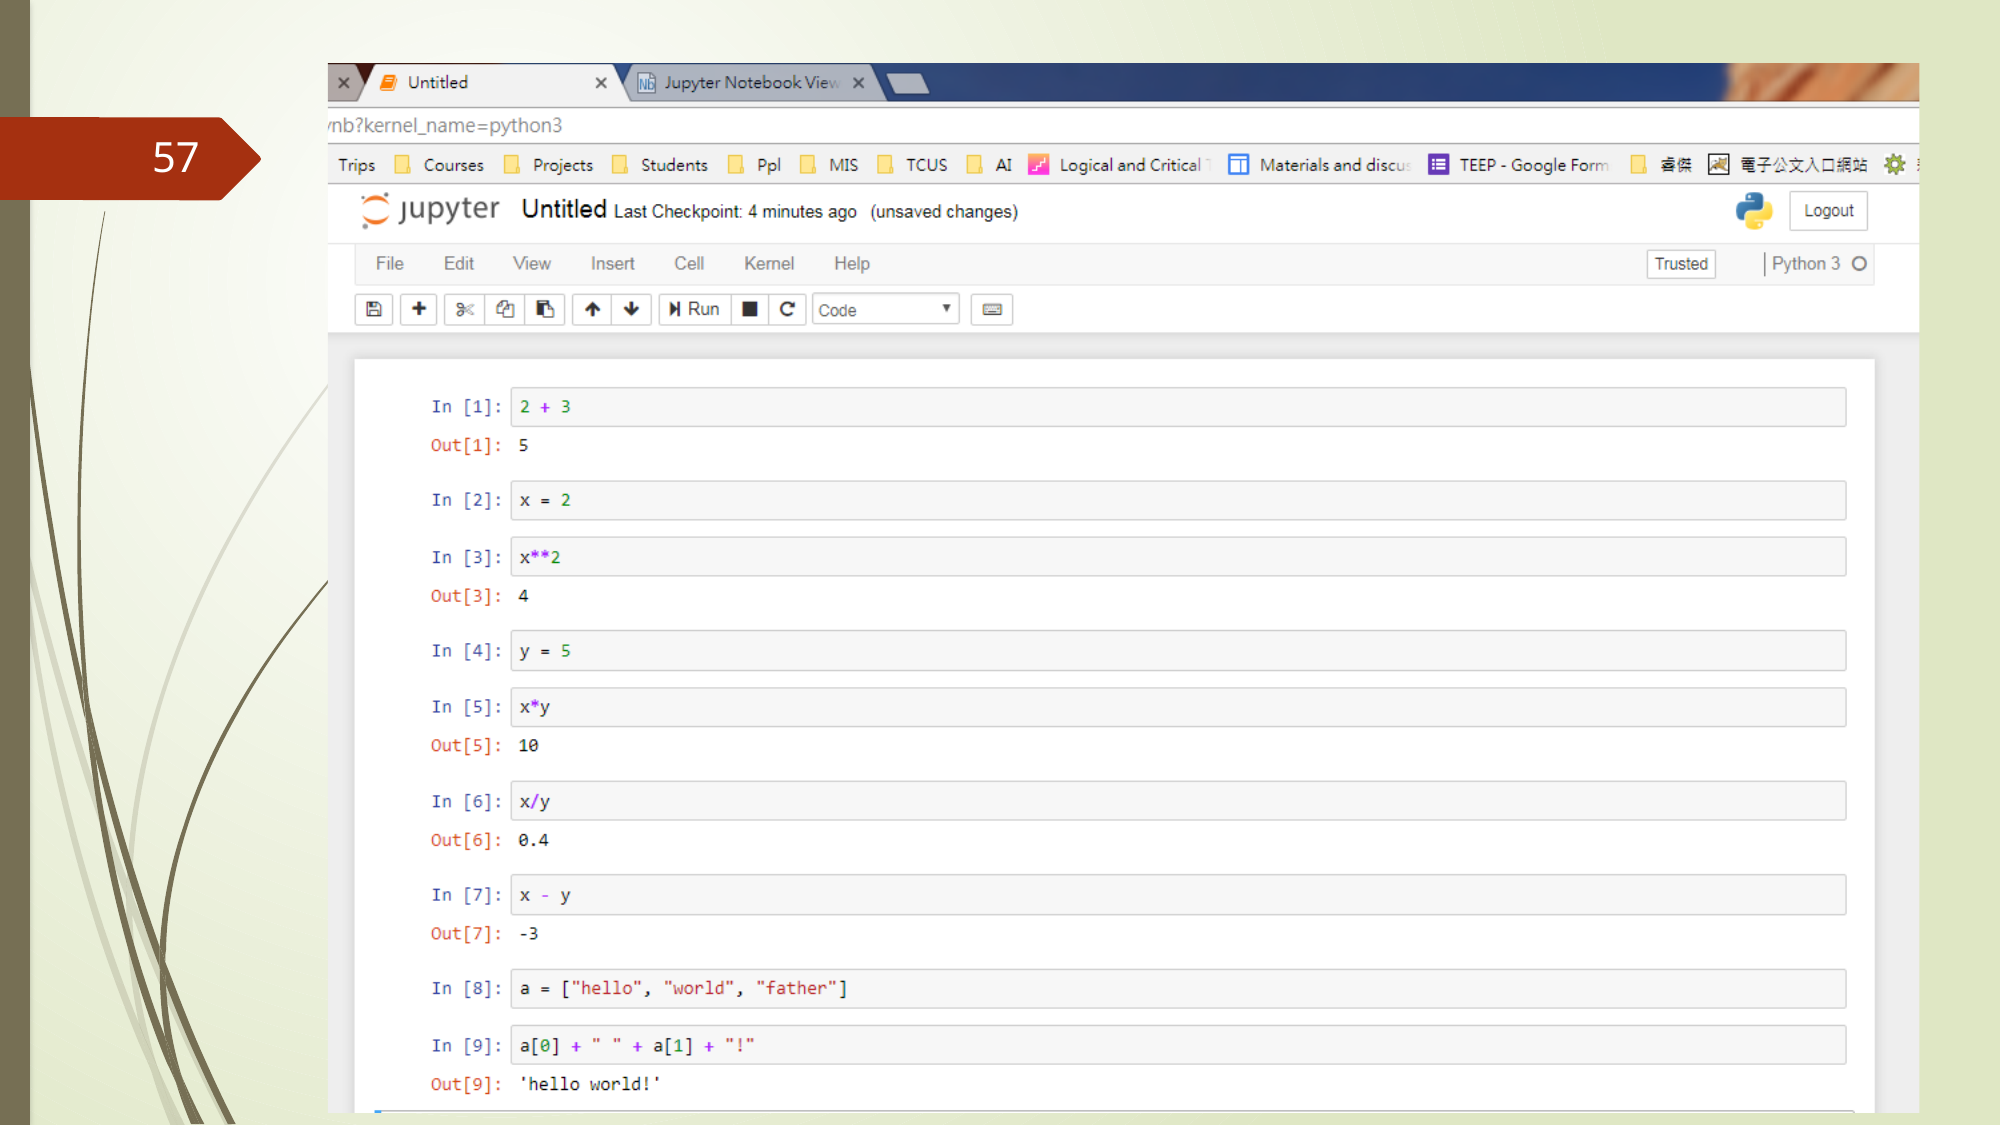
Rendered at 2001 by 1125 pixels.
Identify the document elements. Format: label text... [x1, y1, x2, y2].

slide_number 57 [87, 129, 216, 190]
picture [327, 63, 1920, 1113]
